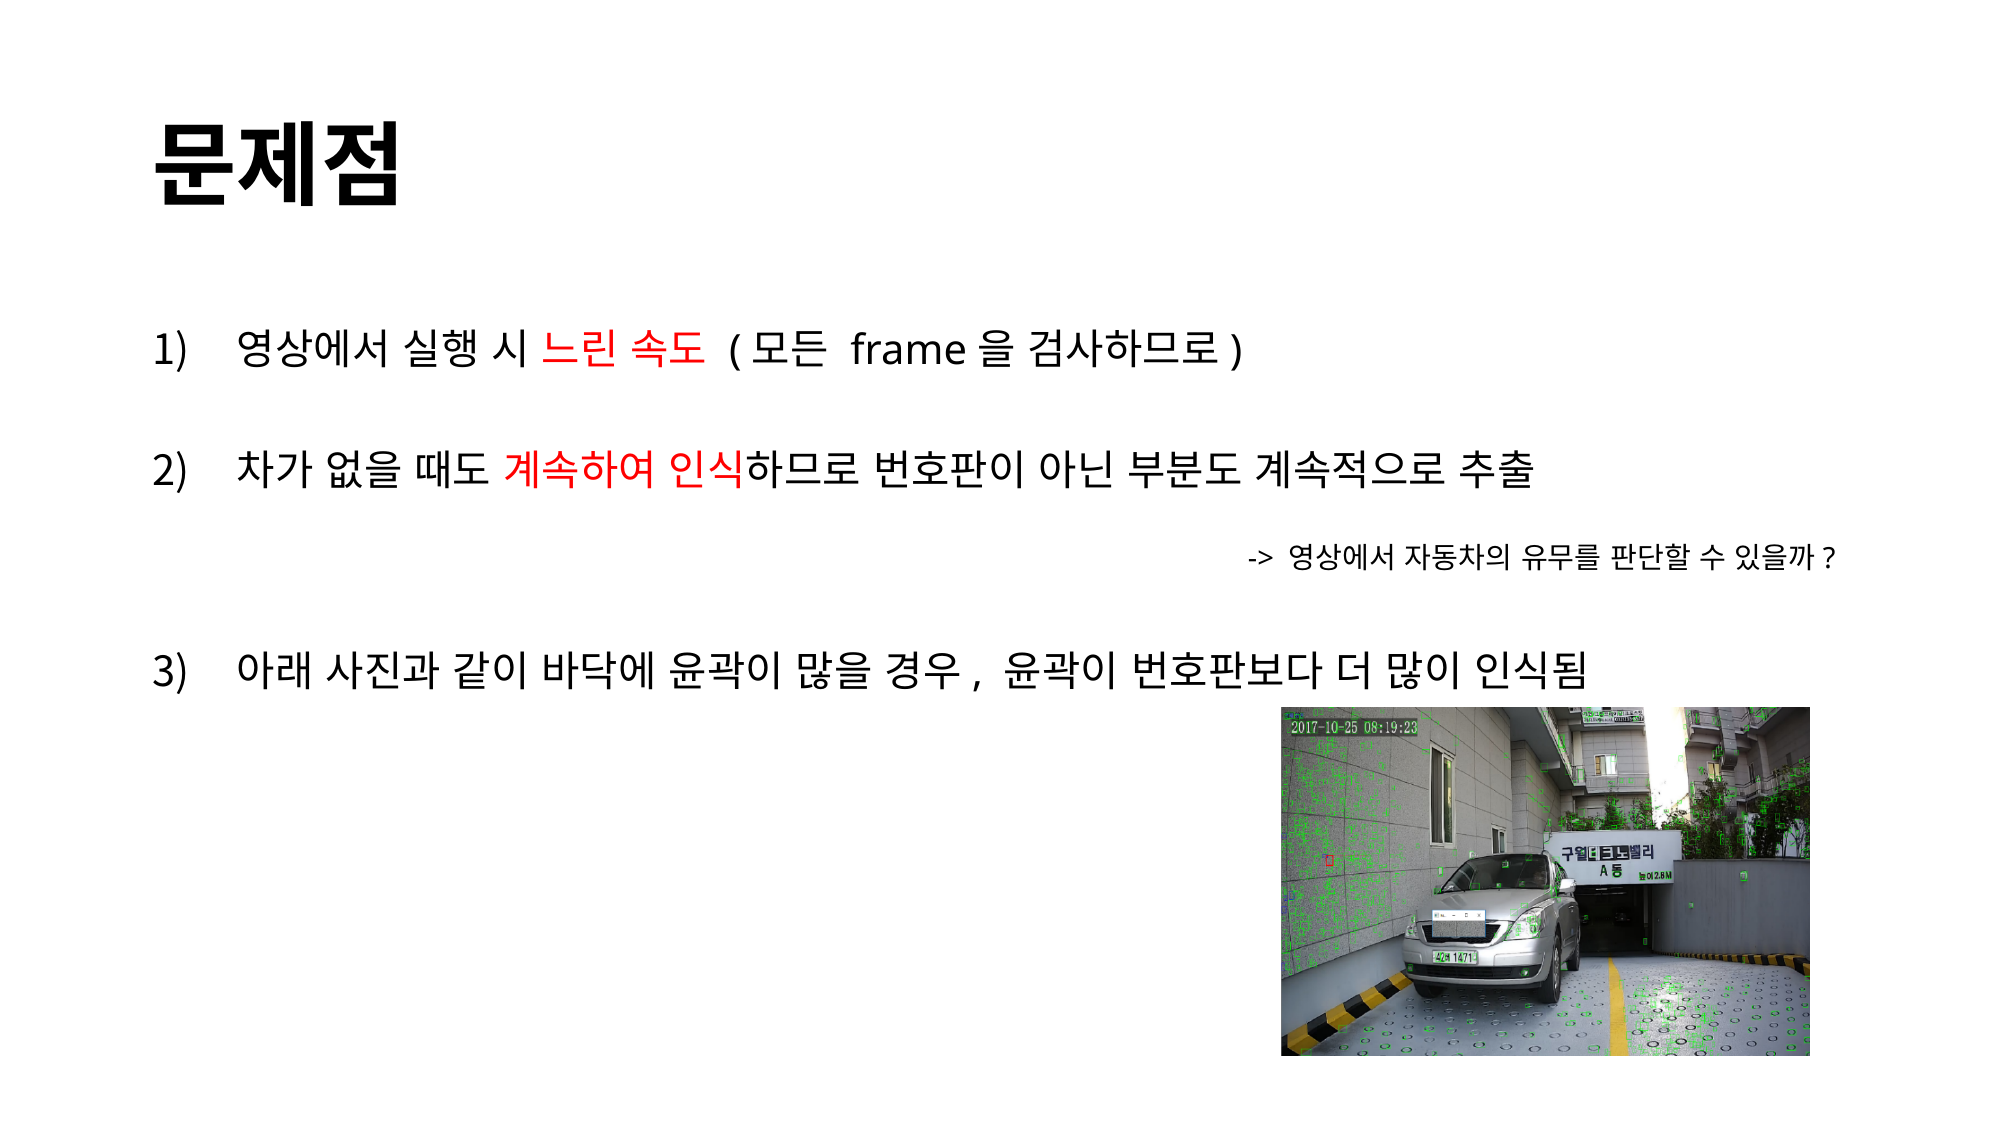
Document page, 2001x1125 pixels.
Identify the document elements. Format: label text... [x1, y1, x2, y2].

picture [1281, 707, 1810, 1056]
title 문제점 [137, 59, 1863, 264]
list 영상에서 실행 시 느린 속도 (모든 frame을 검사하므로) 차가 없을 때도 계속하여 인식하므로 번호판이 아닌 부분도 계속적으로 추출 -> 영상에서 자동차의 유무를 판단할 수 있을까? 아래 사진과 같이 바닥에 윤곽이 많을 경우, 윤곽이 번호판보다 더 많이 인식됨 [137, 264, 1881, 1076]
